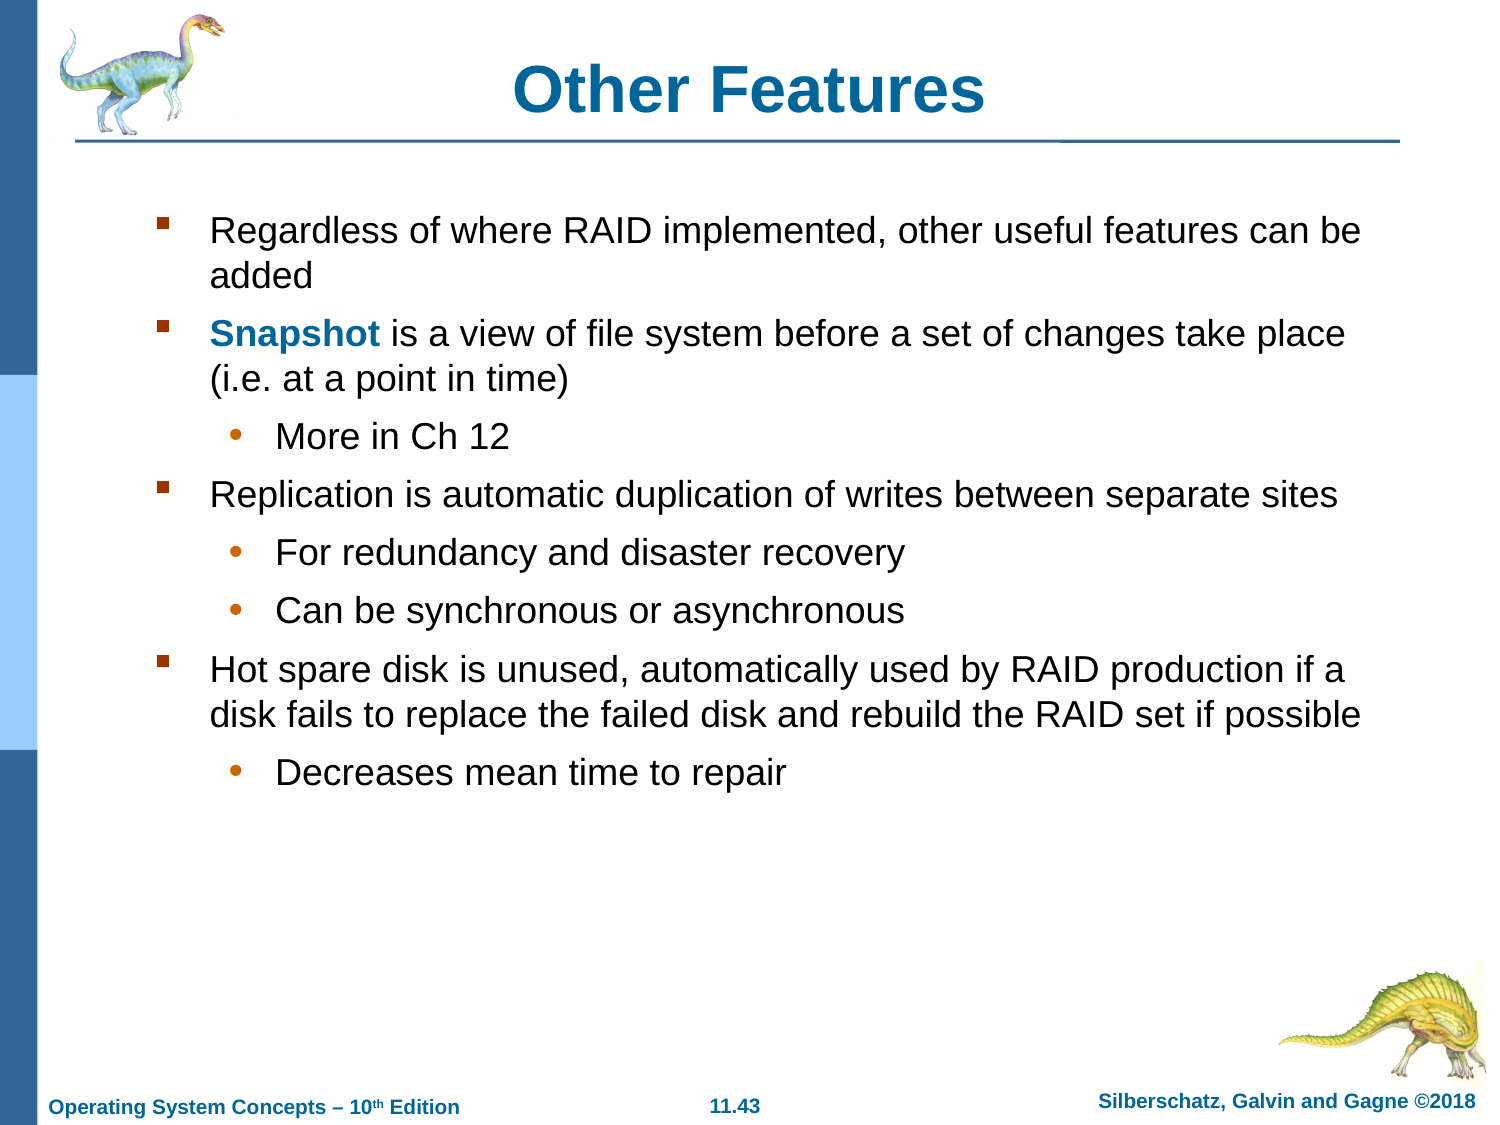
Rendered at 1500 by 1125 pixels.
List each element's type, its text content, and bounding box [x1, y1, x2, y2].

title Other Features [75, 38, 1425, 134]
list Regardless of where RAID implemented, other useful features can be added Snapshot is a view of file system before a set of changes take place (i.e. at a point in time) More in Ch 12 Replication is automatic duplication of writes between separate sites For redundancy and disaster recovery Can be synchronous or asynchronous Hot spare disk is unused, automatically used by RAID production if a disk fails to replace the failed disk and rebuild the RAID set if possible Decreases mean time to repair [138, 198, 1402, 942]
picture [1275, 959, 1486, 1090]
picture [46, 0, 243, 149]
